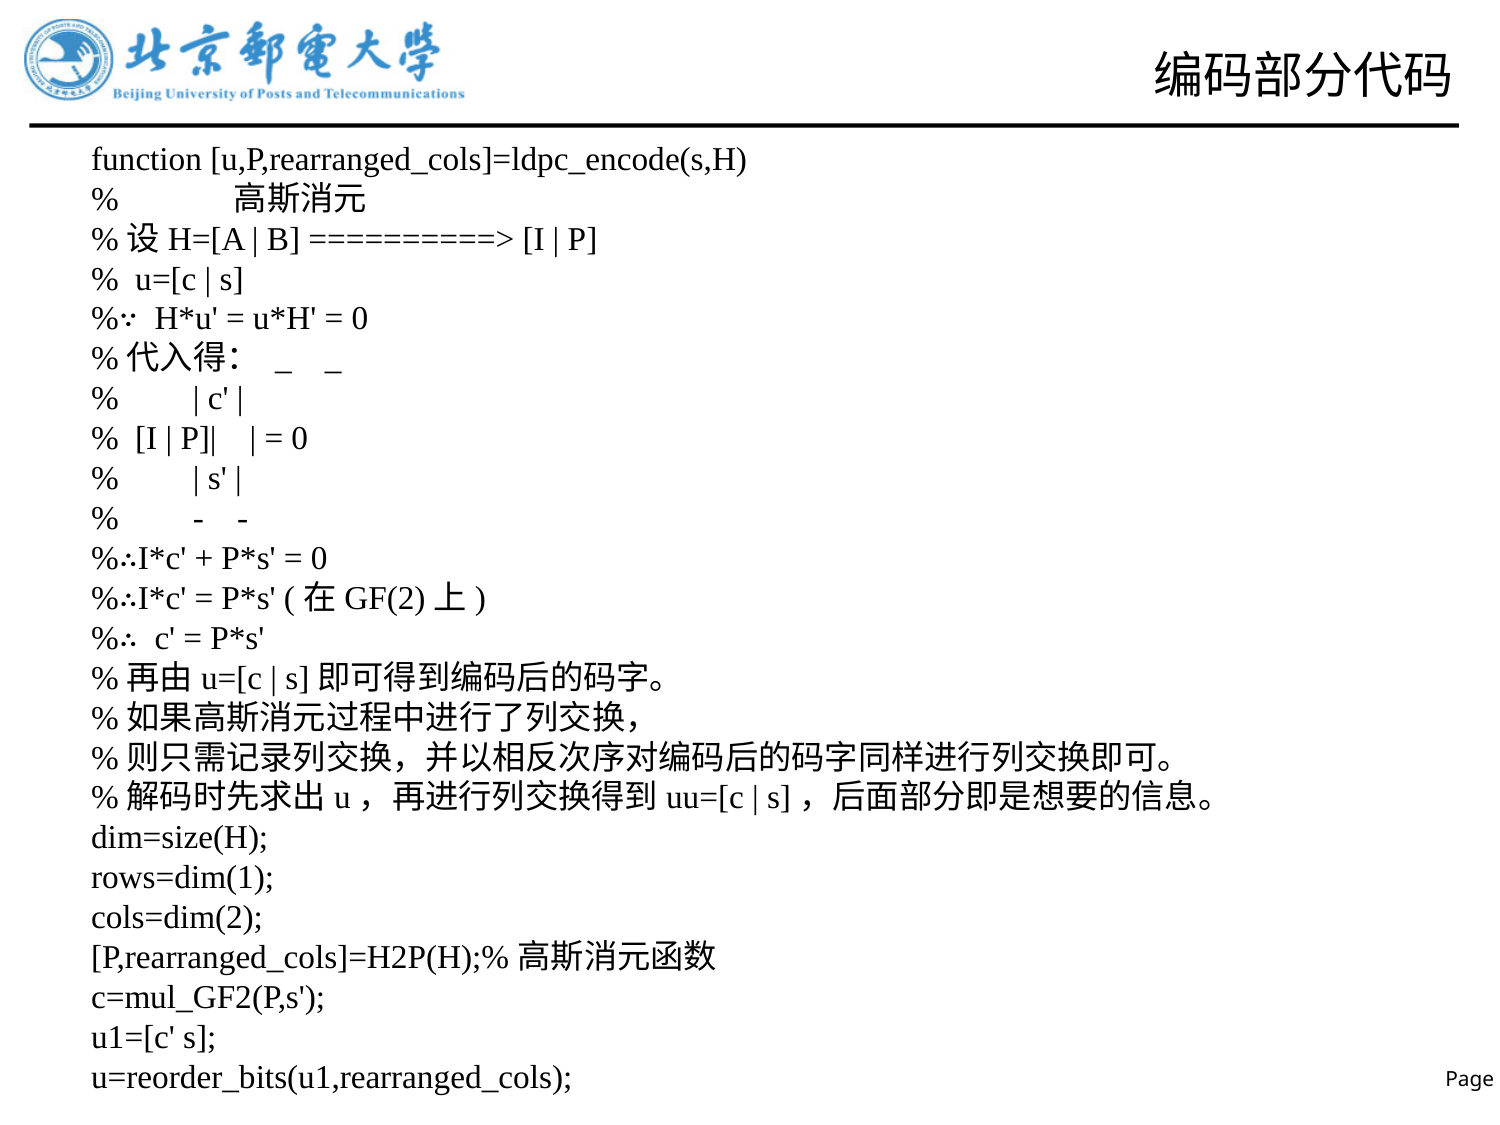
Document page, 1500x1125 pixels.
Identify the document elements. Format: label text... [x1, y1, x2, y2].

title 编码部分代码 [560, 16, 1469, 130]
text_box function [u,P,rearranged_cols]=ldpc_encode(s,H) % 高斯消元 %设H=[A | B] ==========> [I | P] % u=[c | s] %∵ H*u' = u*H' = 0 %代入得： _ _ % | c' | % [I | P]| | = 0 % | s' | % - - %∴I*c' + P*s' = 0 %∴I*c' = P*s' (在GF(2)上) %∴ c' = P*s' %再由u=[c | s]即可得到编码后的码字。 %如果高斯消元过程中进行了列交换， %则只需记录列交换，并以相反次序对编码后的码字同样进行列交换即可。 %解码时先求出u，再进行列交换得到uu=[c | s]，后面部分即是想要的信息。 dim=size(H); rows=dim(1); cols=dim(2); [P,rearranged_cols]=H2P(H);%高斯消元函数 c=mul_GF2(P,s'); u1=[c' s]; u=reorder_bits(u1,rearranged_cols); [76, 129, 1424, 1103]
picture [23, 19, 467, 102]
